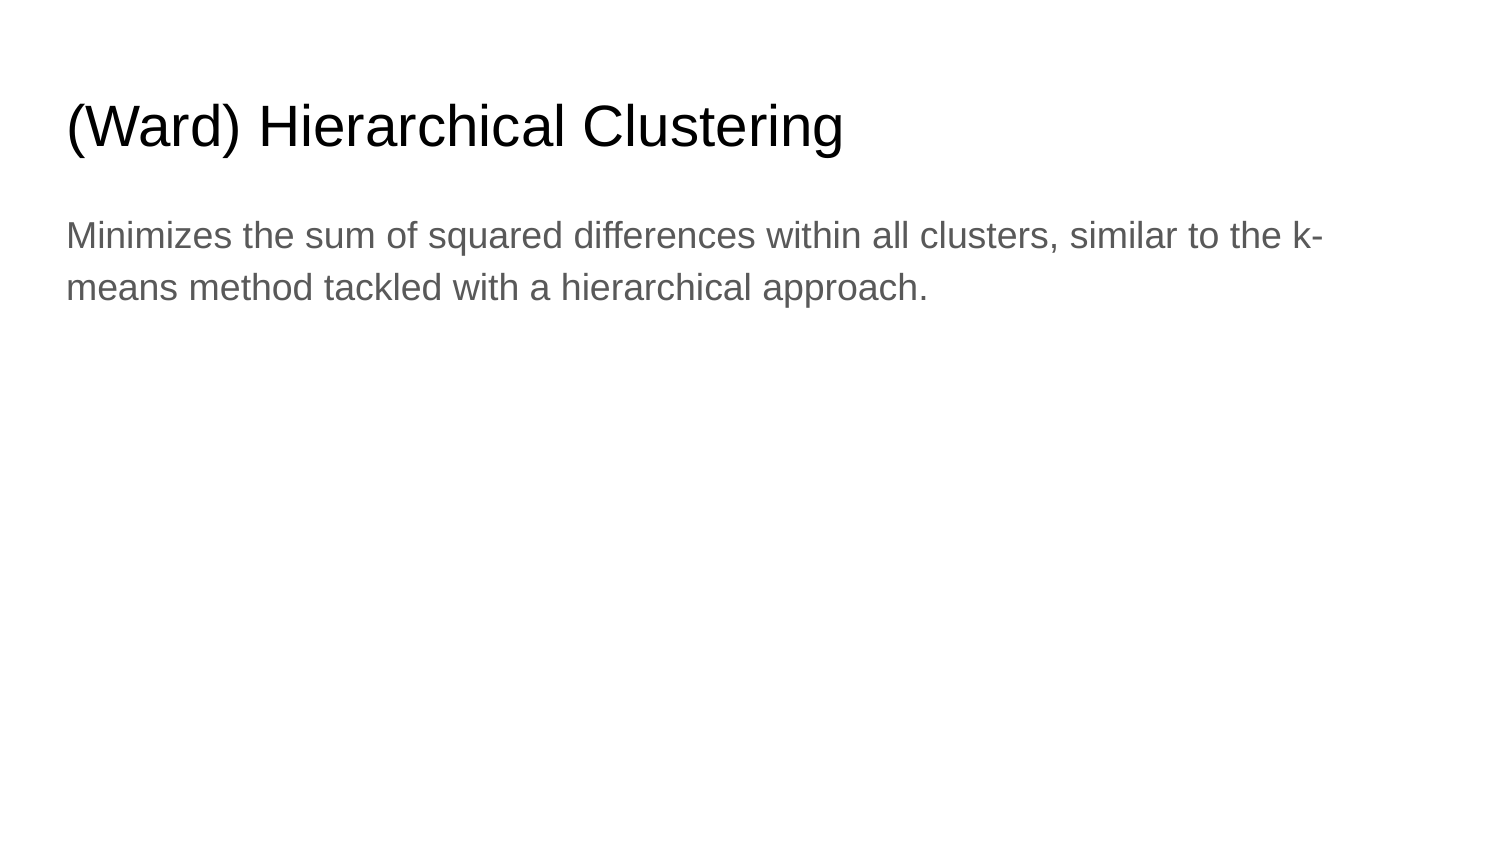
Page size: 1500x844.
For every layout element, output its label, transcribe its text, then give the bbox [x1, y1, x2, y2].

title (Ward) Hierarchical Clustering [51, 72, 1449, 167]
list Minimizes the sum of squared differences within all clusters, similar to the k-means method tackled with a hierarchical approach. [51, 189, 1449, 750]
